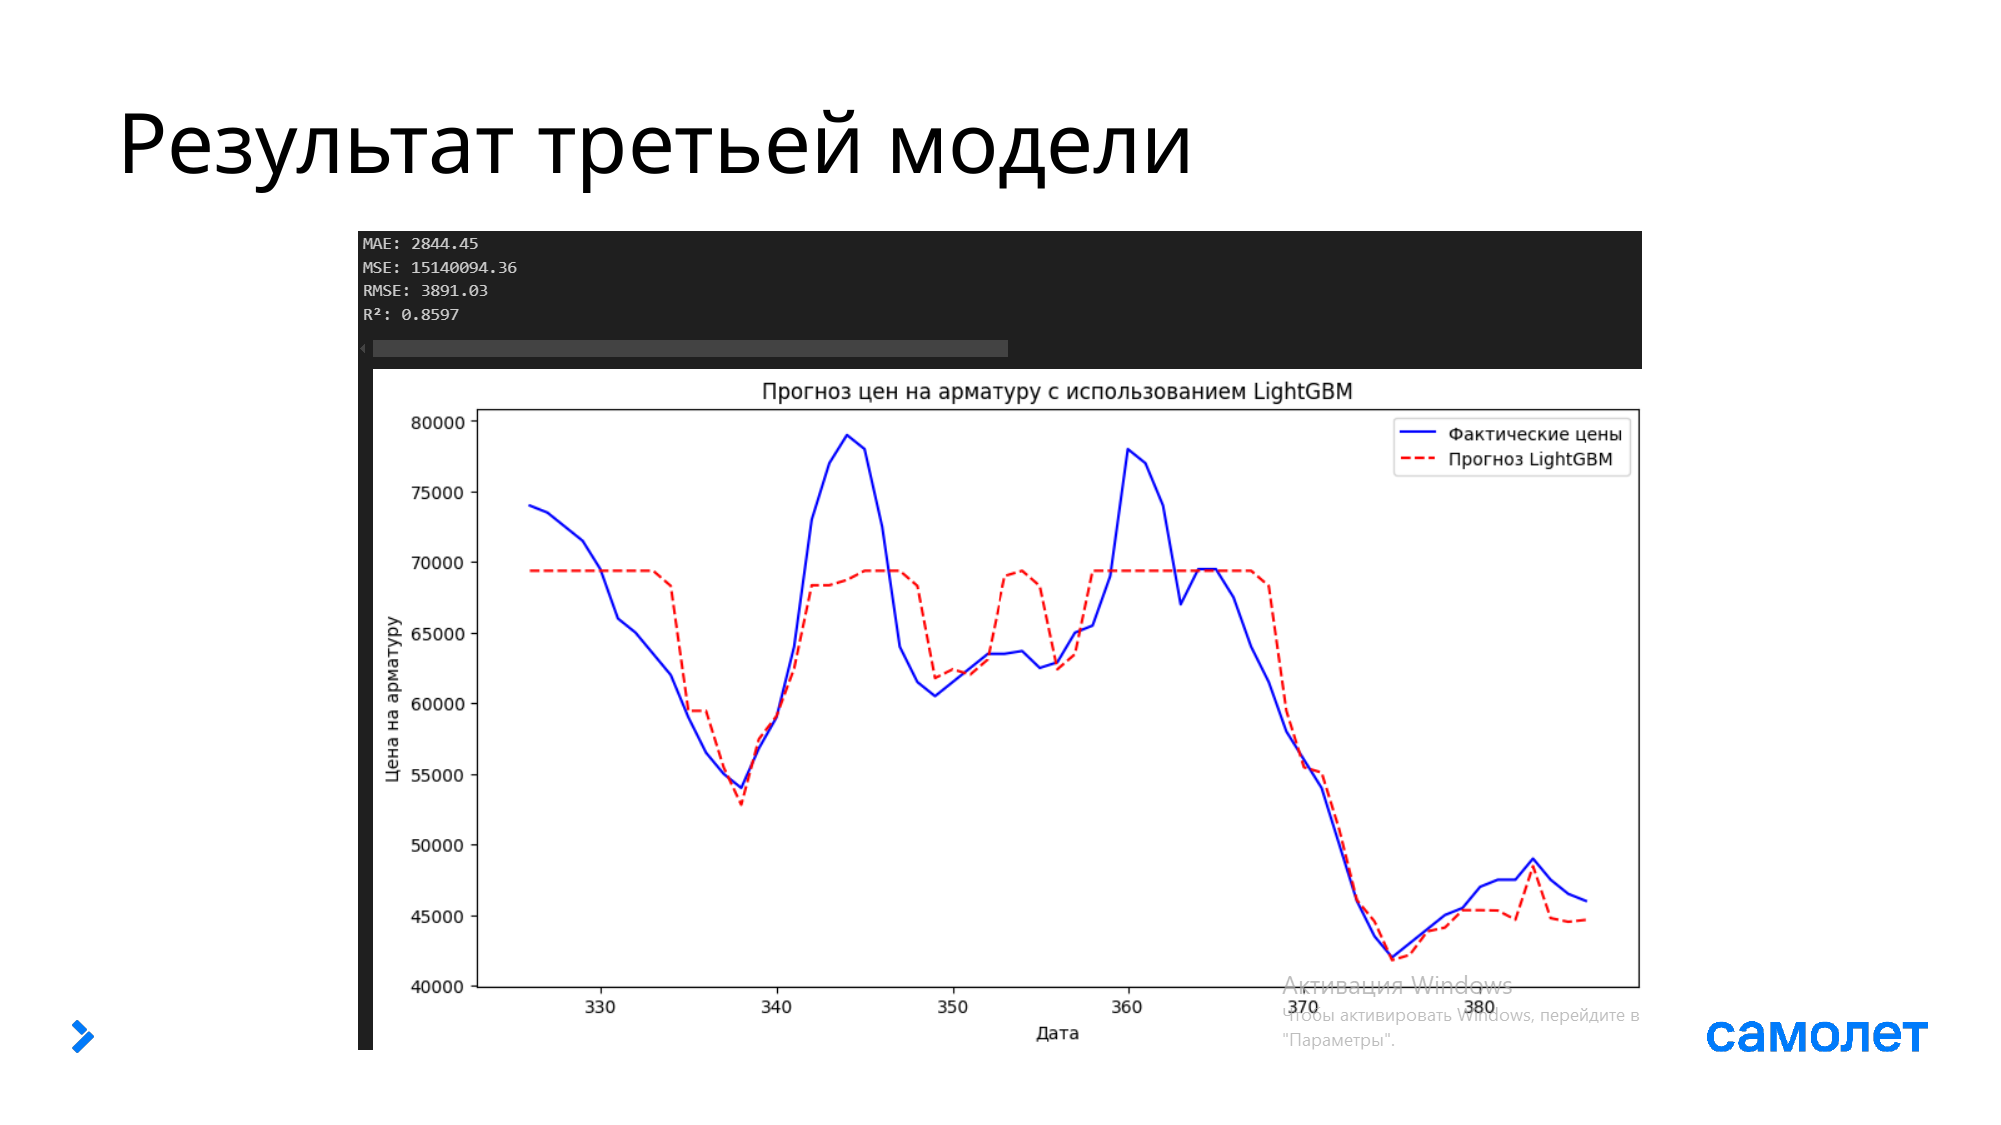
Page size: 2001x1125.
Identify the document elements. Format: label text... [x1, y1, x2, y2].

picture [72, 1020, 94, 1053]
picture [1707, 1021, 1928, 1052]
title Результат третьей модели [116, 101, 1972, 209]
picture [357, 231, 1642, 1051]
